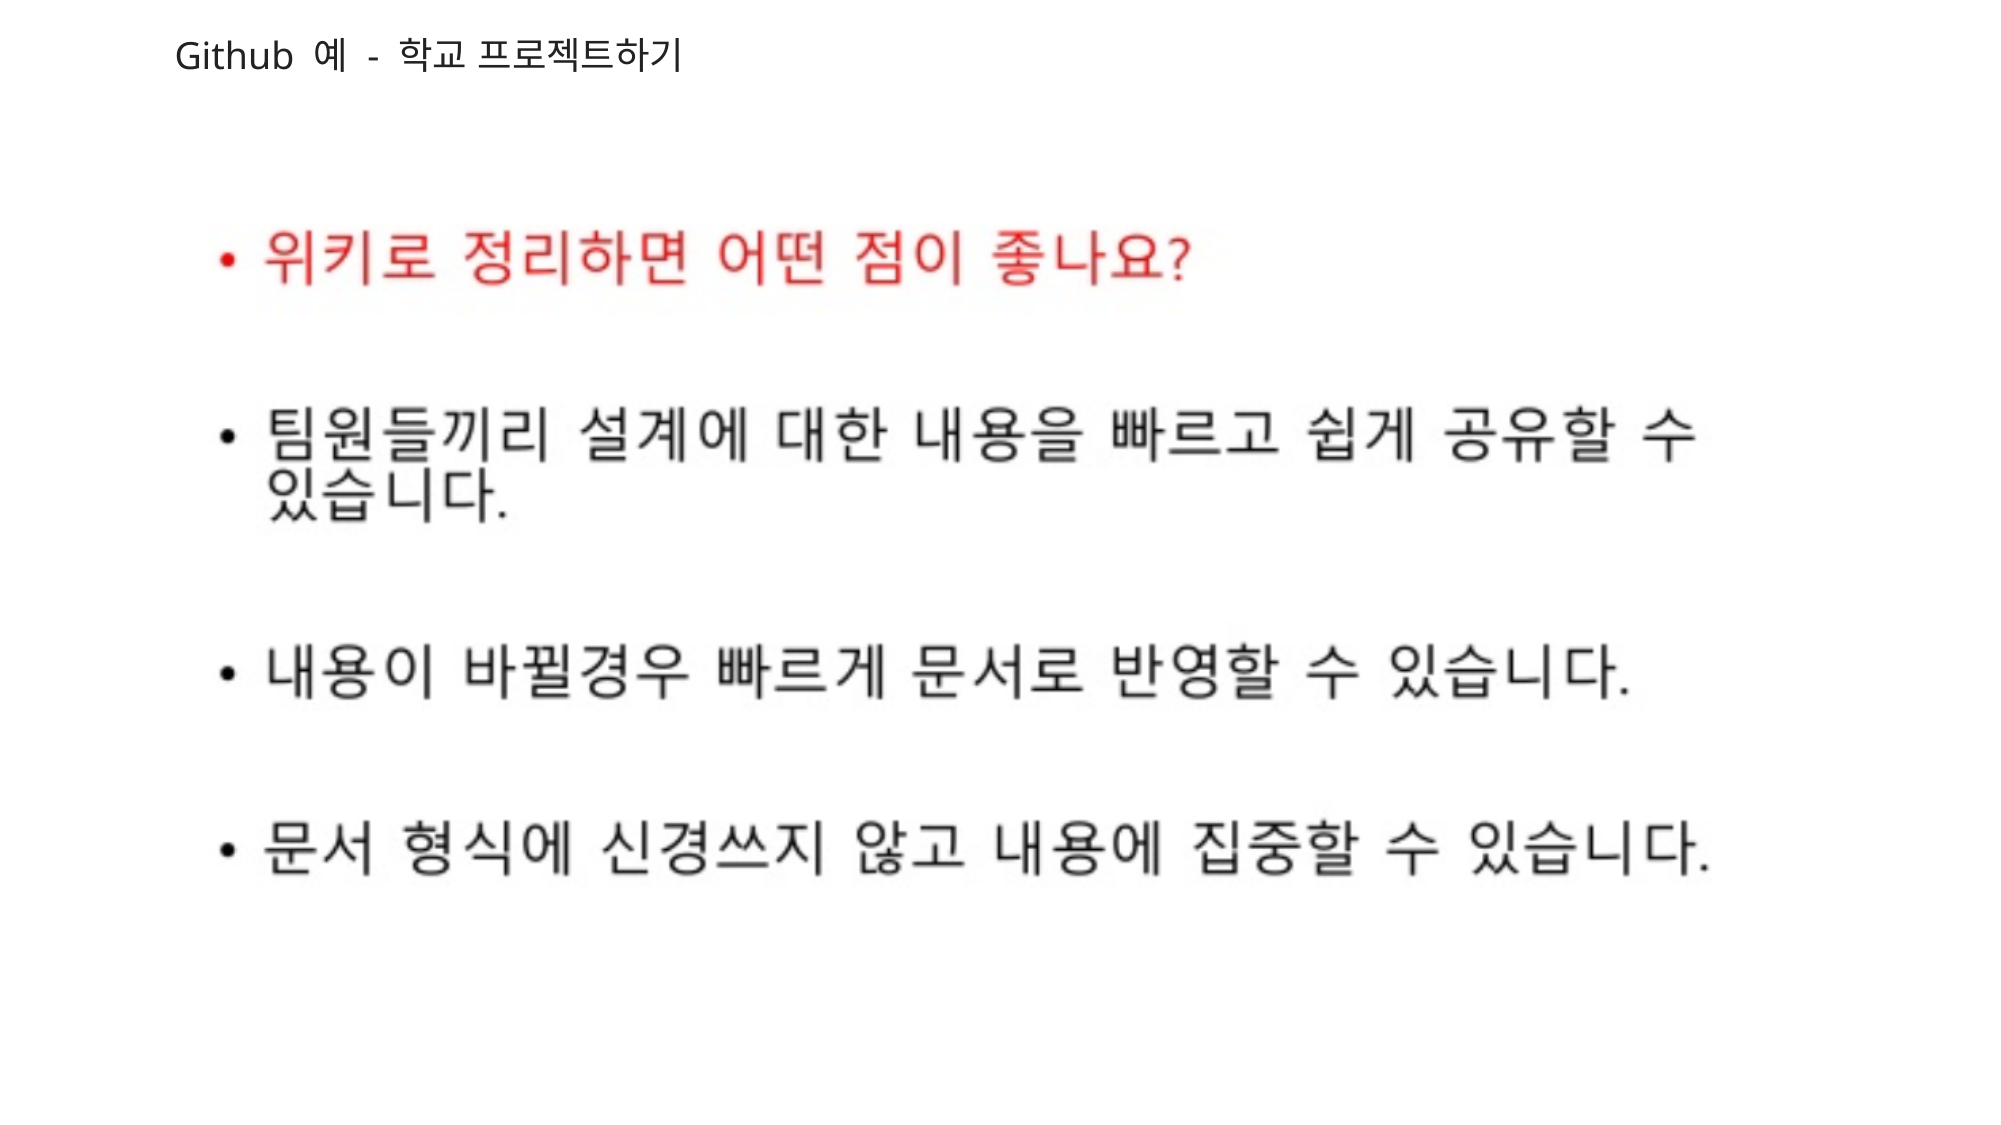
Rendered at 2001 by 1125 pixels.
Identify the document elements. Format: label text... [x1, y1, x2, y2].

picture [202, 219, 1727, 905]
text_box Github 예 - 학교 프로젝트하기 [159, 25, 700, 85]
